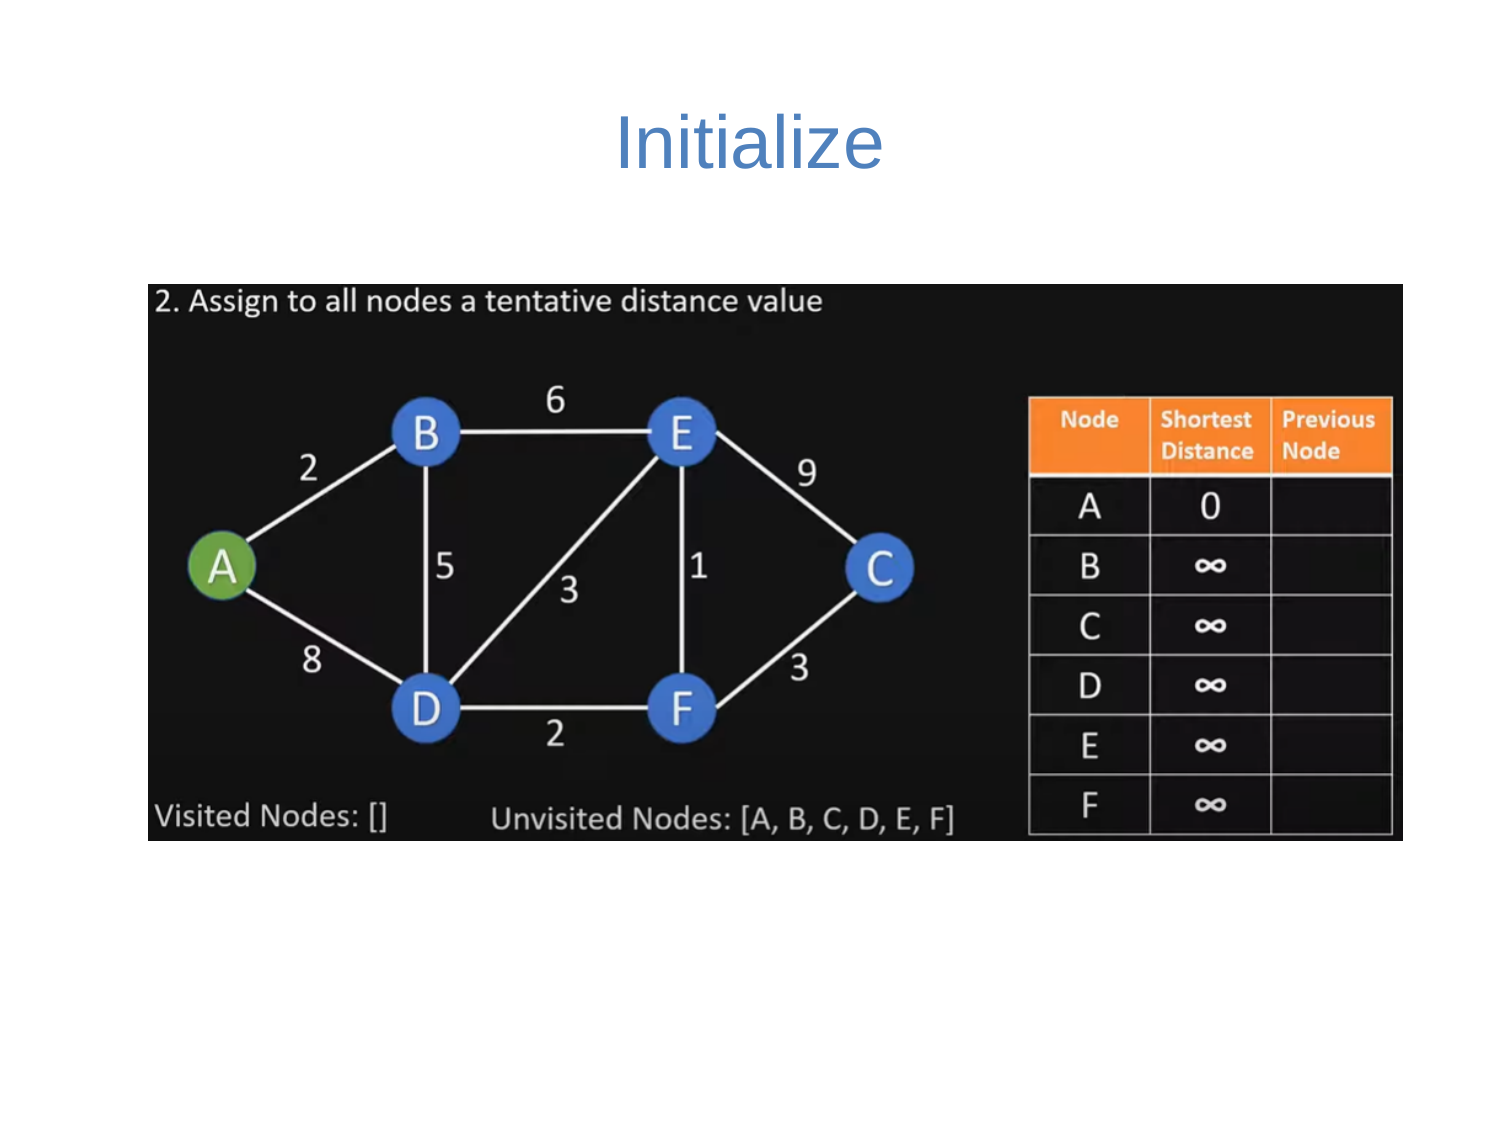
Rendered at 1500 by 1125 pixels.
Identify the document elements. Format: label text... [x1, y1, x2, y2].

picture [147, 284, 1404, 841]
title Initialize [75, 45, 1425, 233]
